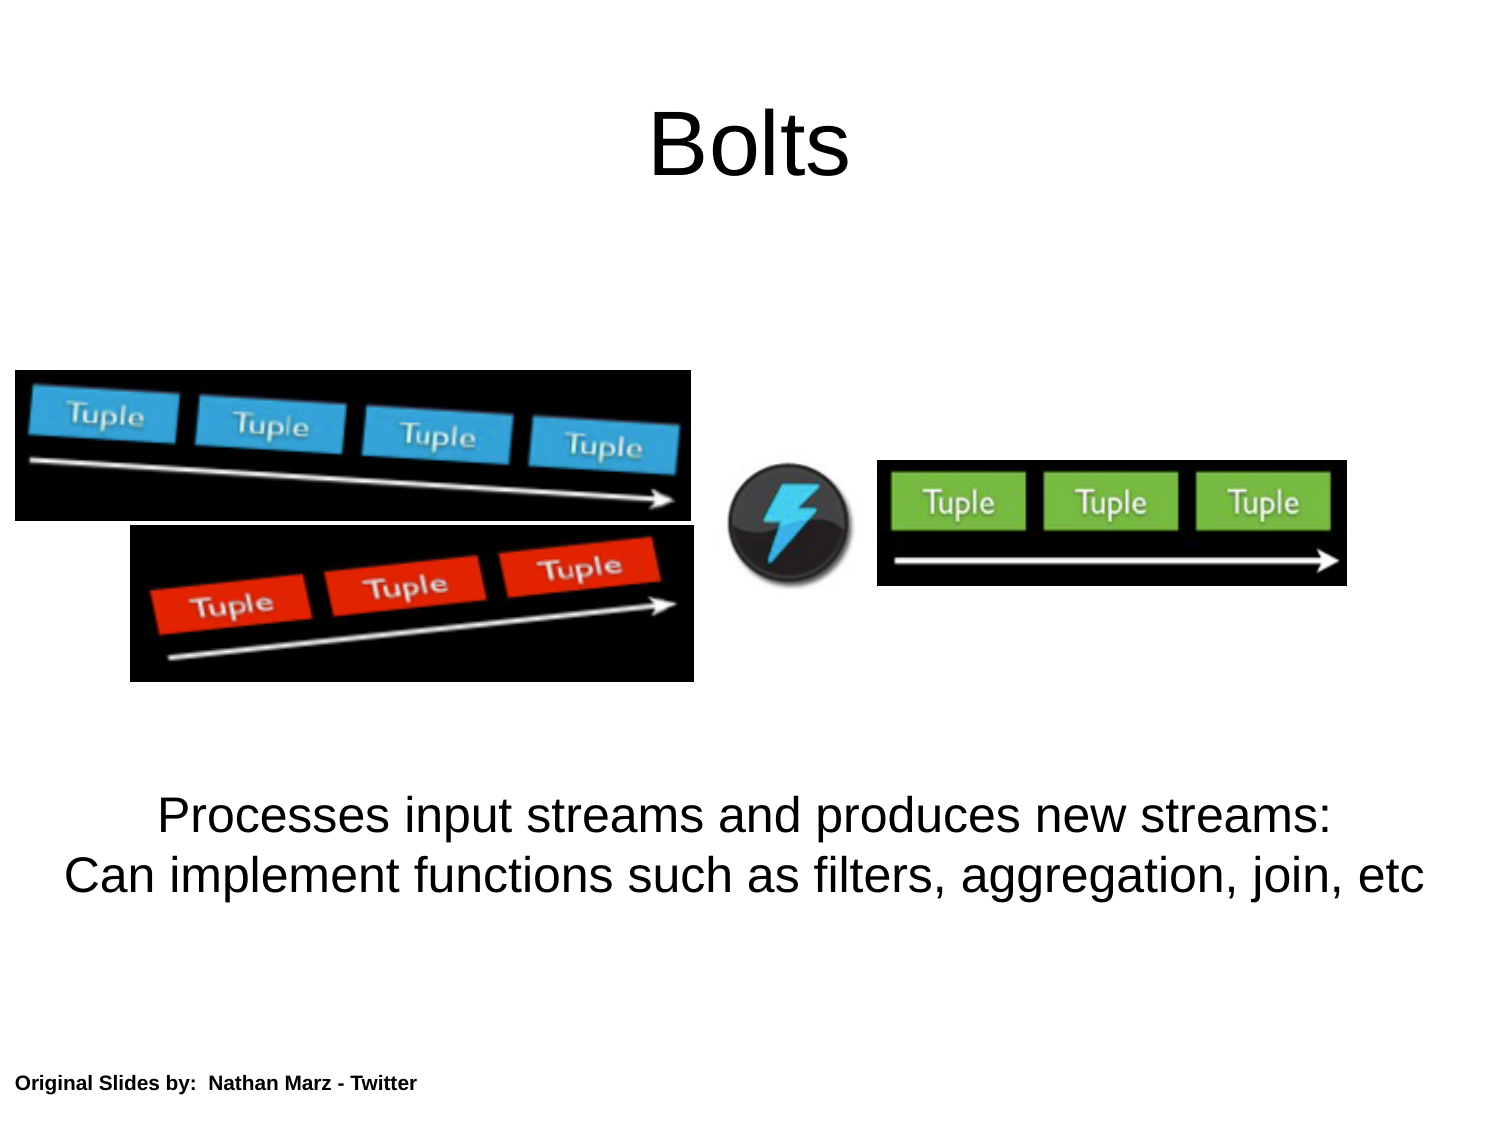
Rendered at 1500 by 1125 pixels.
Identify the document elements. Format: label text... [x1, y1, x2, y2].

picture [15, 370, 692, 521]
picture [876, 460, 1347, 586]
picture [715, 451, 863, 600]
title Bolts [75, 45, 1425, 233]
picture [130, 525, 694, 682]
text_box Processes input streams and produces new streams: Can implement functions such as filters, aggregation, join, etc [49, 774, 1441, 910]
text_box Original Slides by: Nathan Marz - Twitter [0, 1062, 1250, 1103]
